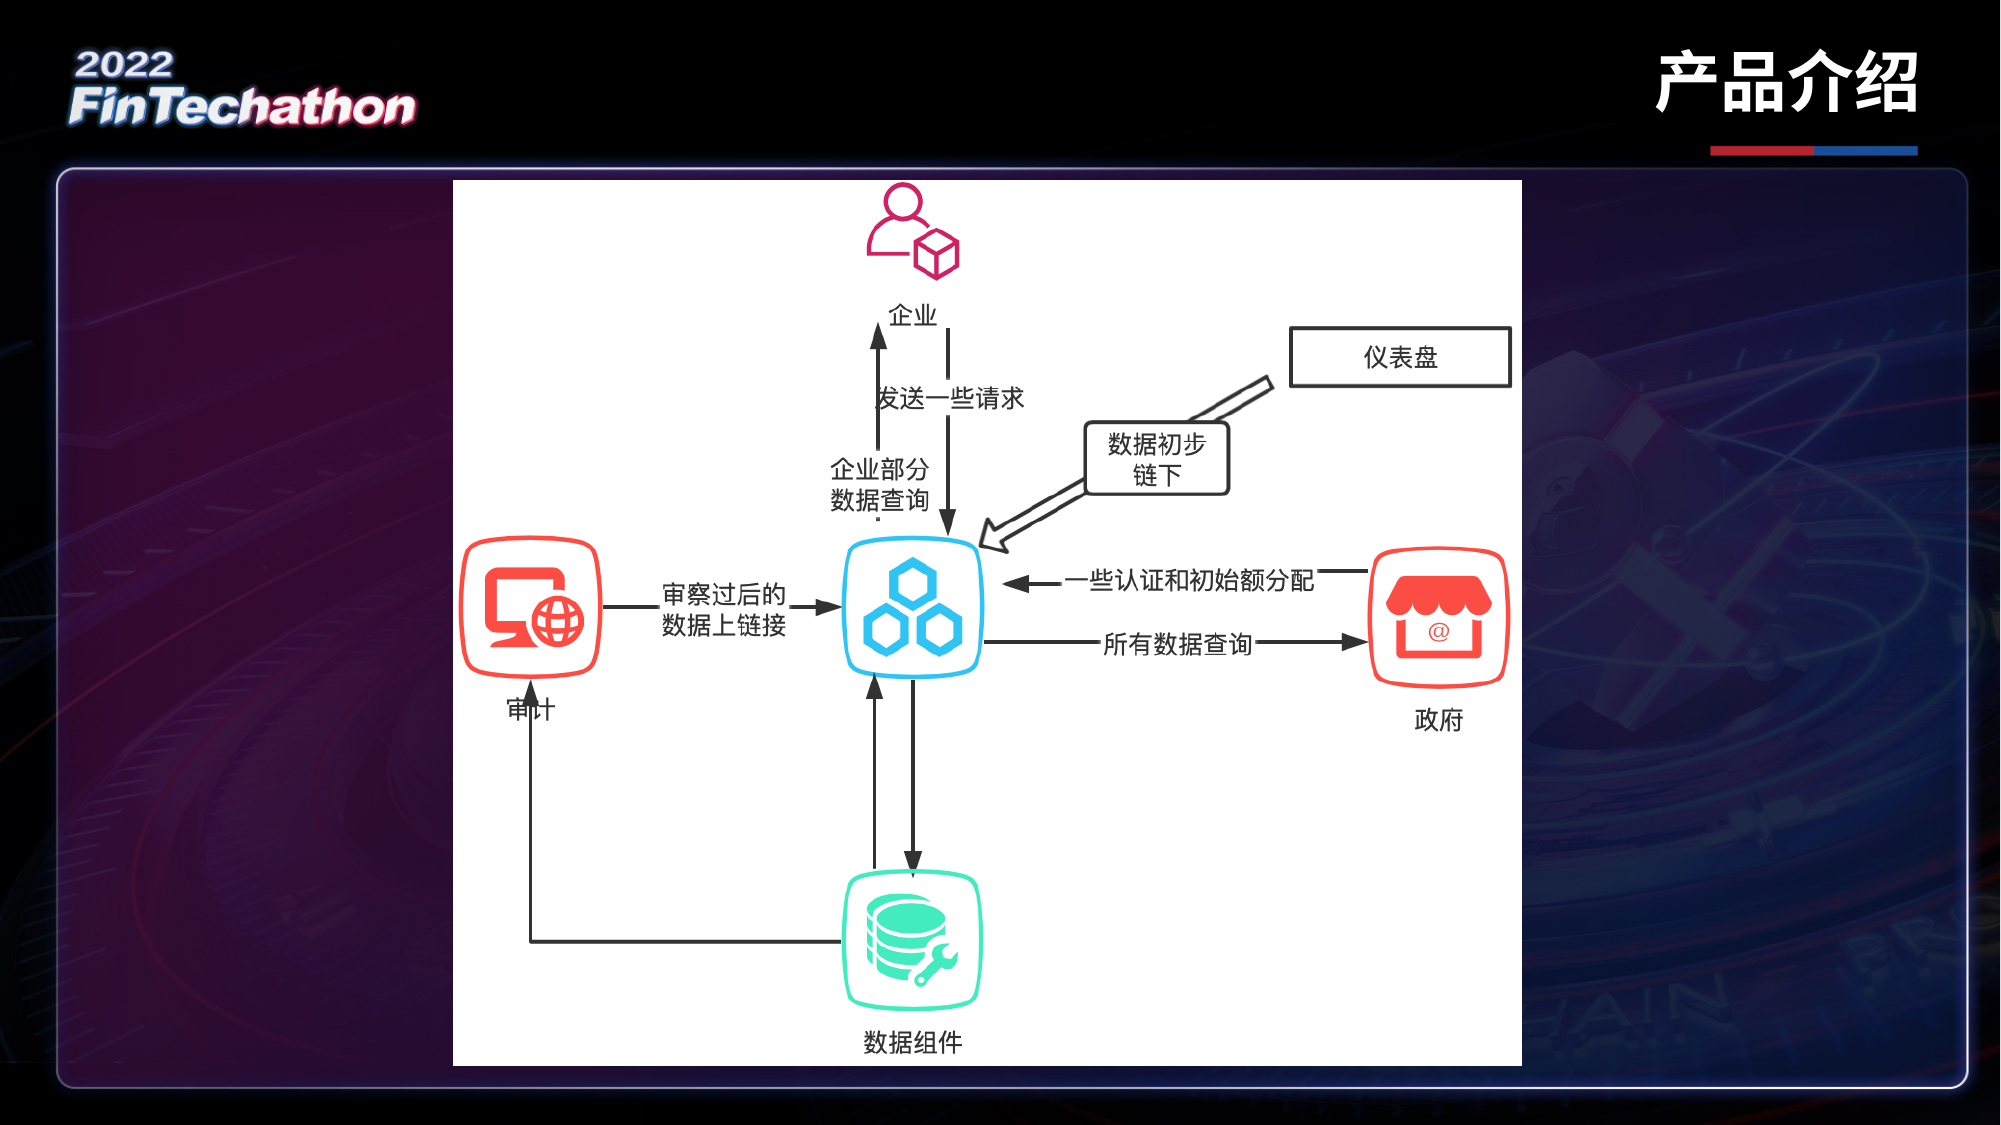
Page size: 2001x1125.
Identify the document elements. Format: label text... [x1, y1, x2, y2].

text_box 产品介绍 [1014, 32, 1936, 128]
picture [0, 0, 2001, 1125]
